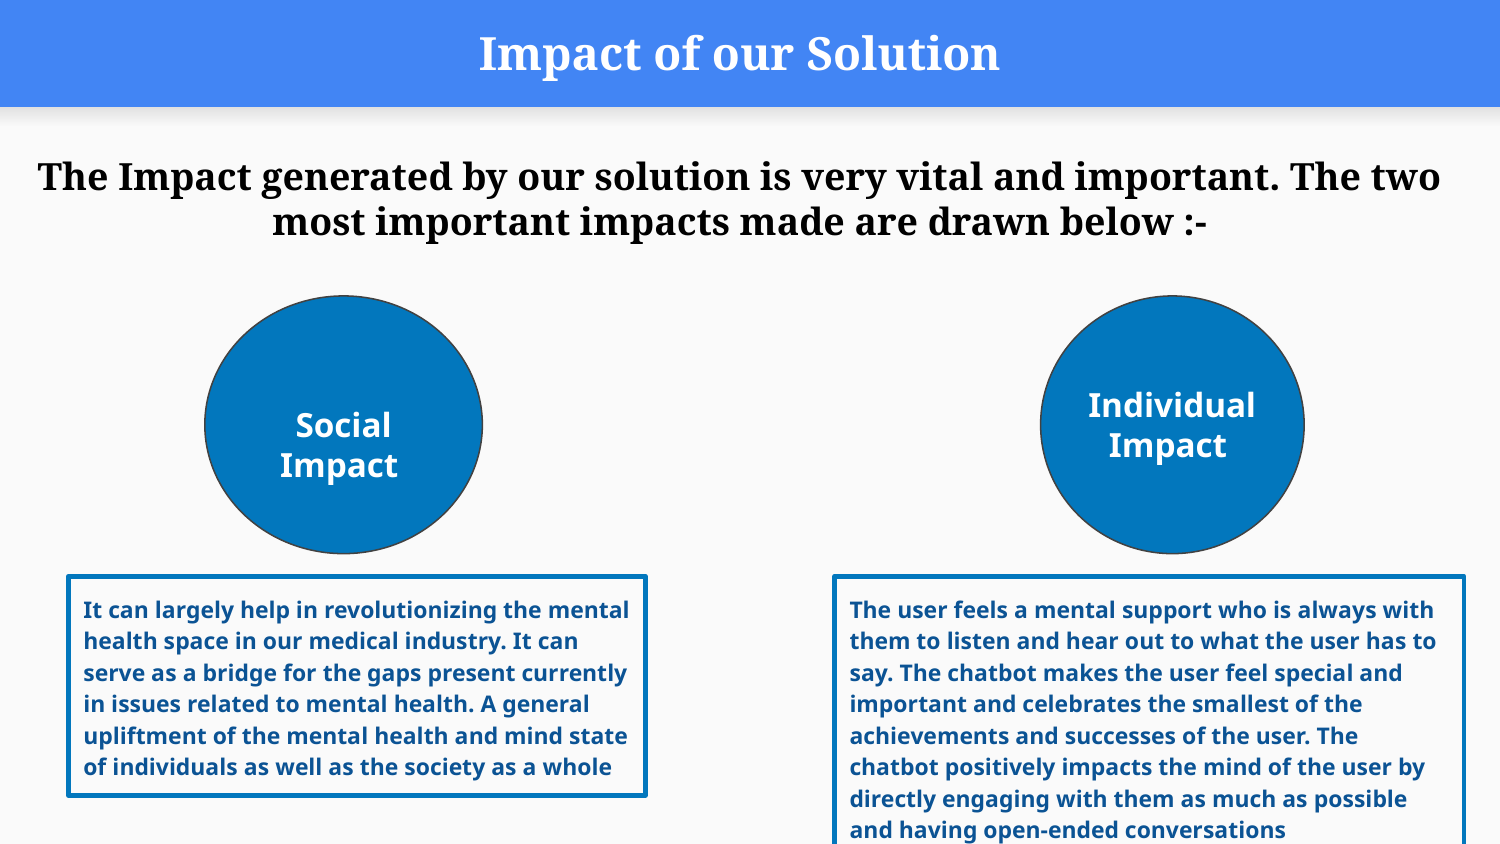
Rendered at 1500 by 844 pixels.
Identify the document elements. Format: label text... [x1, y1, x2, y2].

text_box [1052, 479, 1292, 554]
text_box The user feels a mental support who is always with them to listen and hear out to what the user has to say. The chatbot makes the user feel special and important and celebrates the smallest of the achievements and successes of the user. The chatbot positively impacts the mind of the user by directly engaging with them as much as possible and having open-ended conversations [834, 576, 1464, 844]
text_box Social Impact [218, 388, 470, 499]
text_box Individual Impact [1046, 369, 1298, 479]
text_box [230, 499, 458, 554]
text_box [1053, 295, 1292, 369]
text_box It can largely help in revolutionizing the mental health space in our medical industry. It can serve as a bridge for the gaps present currently in issues related to mental health. A general upliftment of the mental health and mind state of individuals as well as the society as a whole [68, 576, 646, 796]
text_box [1298, 385, 1305, 464]
title Impact of our Solution [16, 2, 1464, 102]
text_box [204, 295, 483, 480]
text_box [1040, 388, 1046, 462]
text_box The Impact generated by our solution is very vital and important. The two most important impacts made are drawn below :- [16, 138, 1464, 259]
